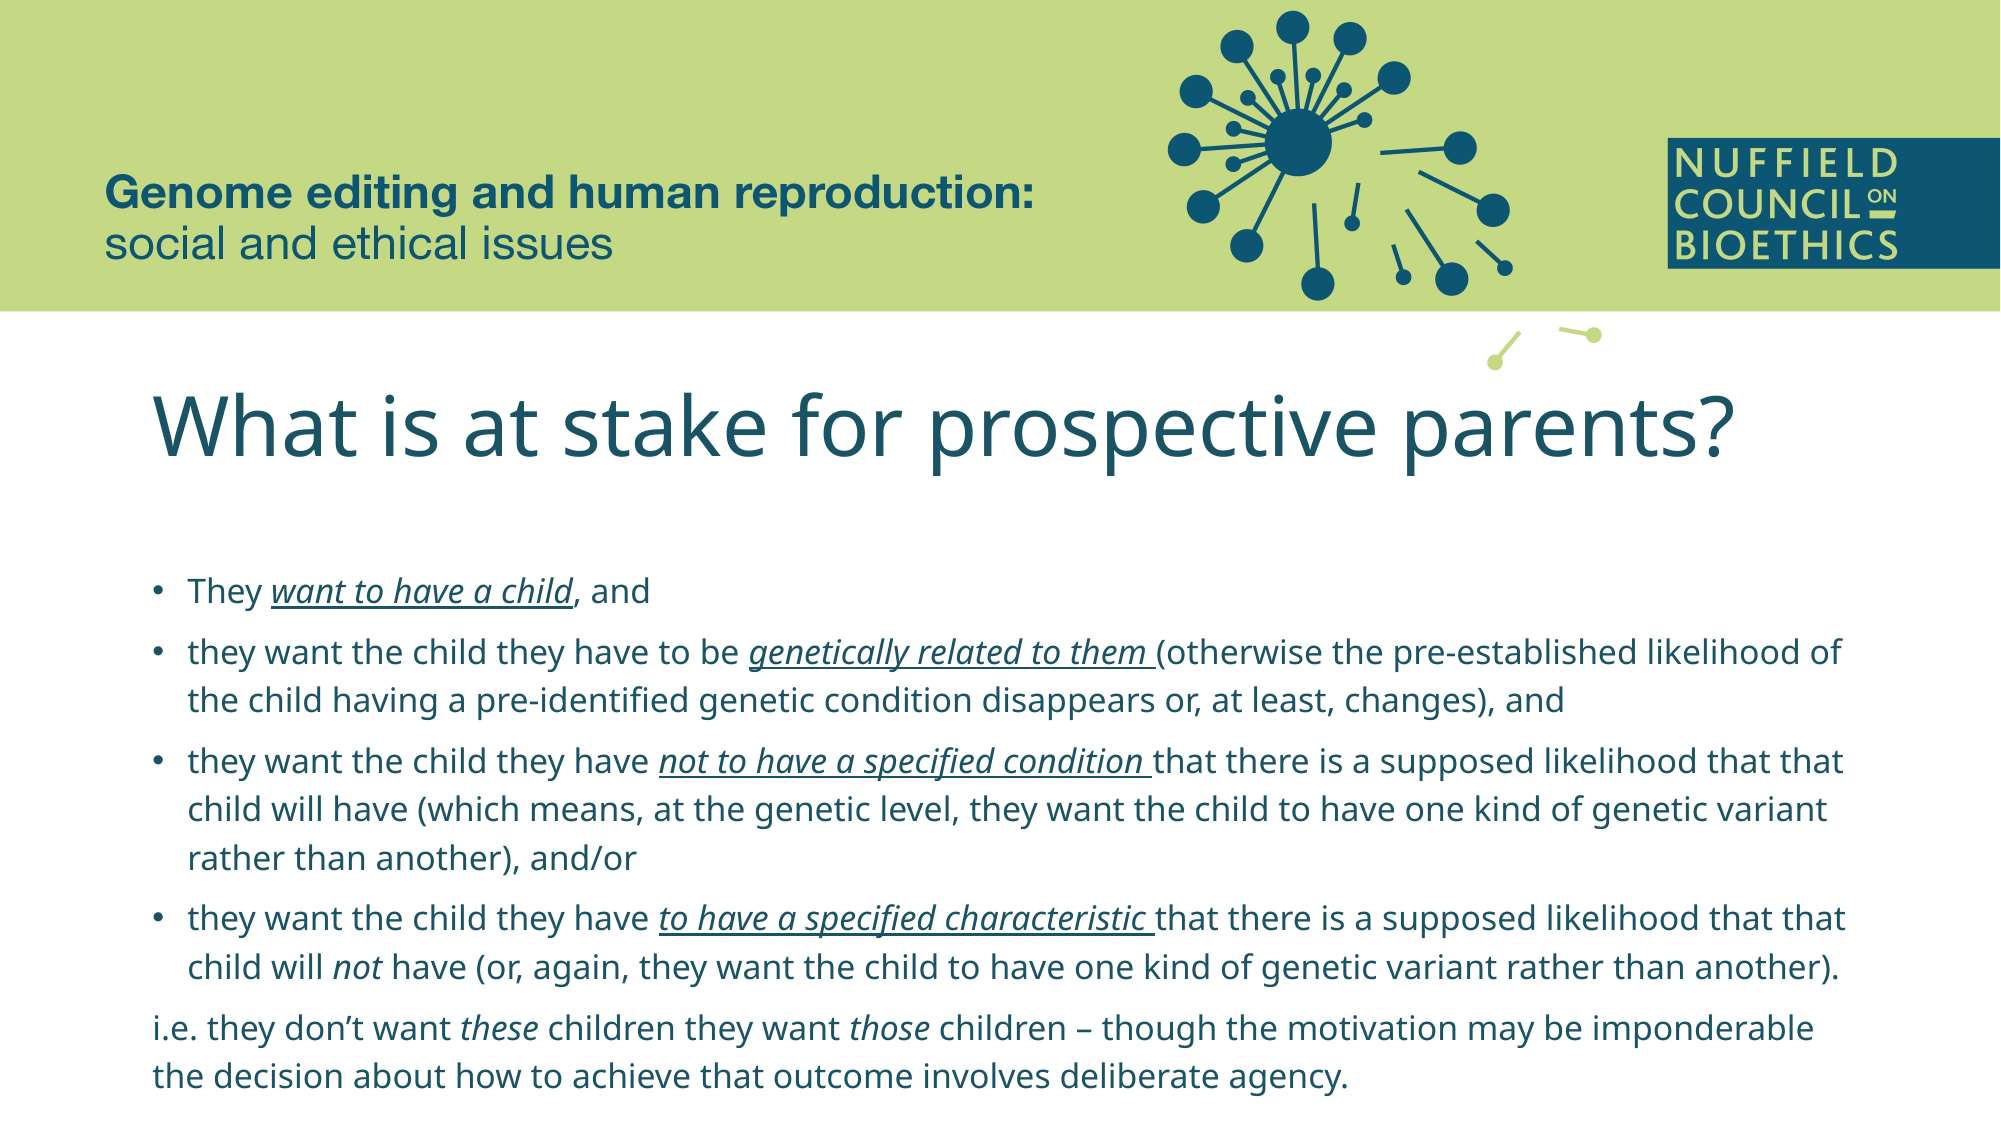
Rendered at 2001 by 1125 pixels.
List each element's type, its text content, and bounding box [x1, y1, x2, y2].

picture [0, 0, 2001, 1125]
list They want to have a child, and they want the child they have to be genetically related to them (otherwise the pre-established likelihood of the child having a pre-identified genetic condition disappears or, at least, changes), and they want the child they have not to have a specified condition that there is a supposed likelihood that that child will have (which means, at the genetic level, they want the child to have one kind of genetic variant rather than another), and/or they want the child they have to have a specified characteristic that there is a supposed likelihood that that child will not have (or, again, they want the child to have one kind of genetic variant rather than another). i.e. they don’t want these children they want those children – though the motivation may be imponderable the decision about how to achieve that outcome involves deliberate agency. [137, 554, 1863, 1107]
title What is at stake for prospective parents? [137, 320, 1863, 538]
